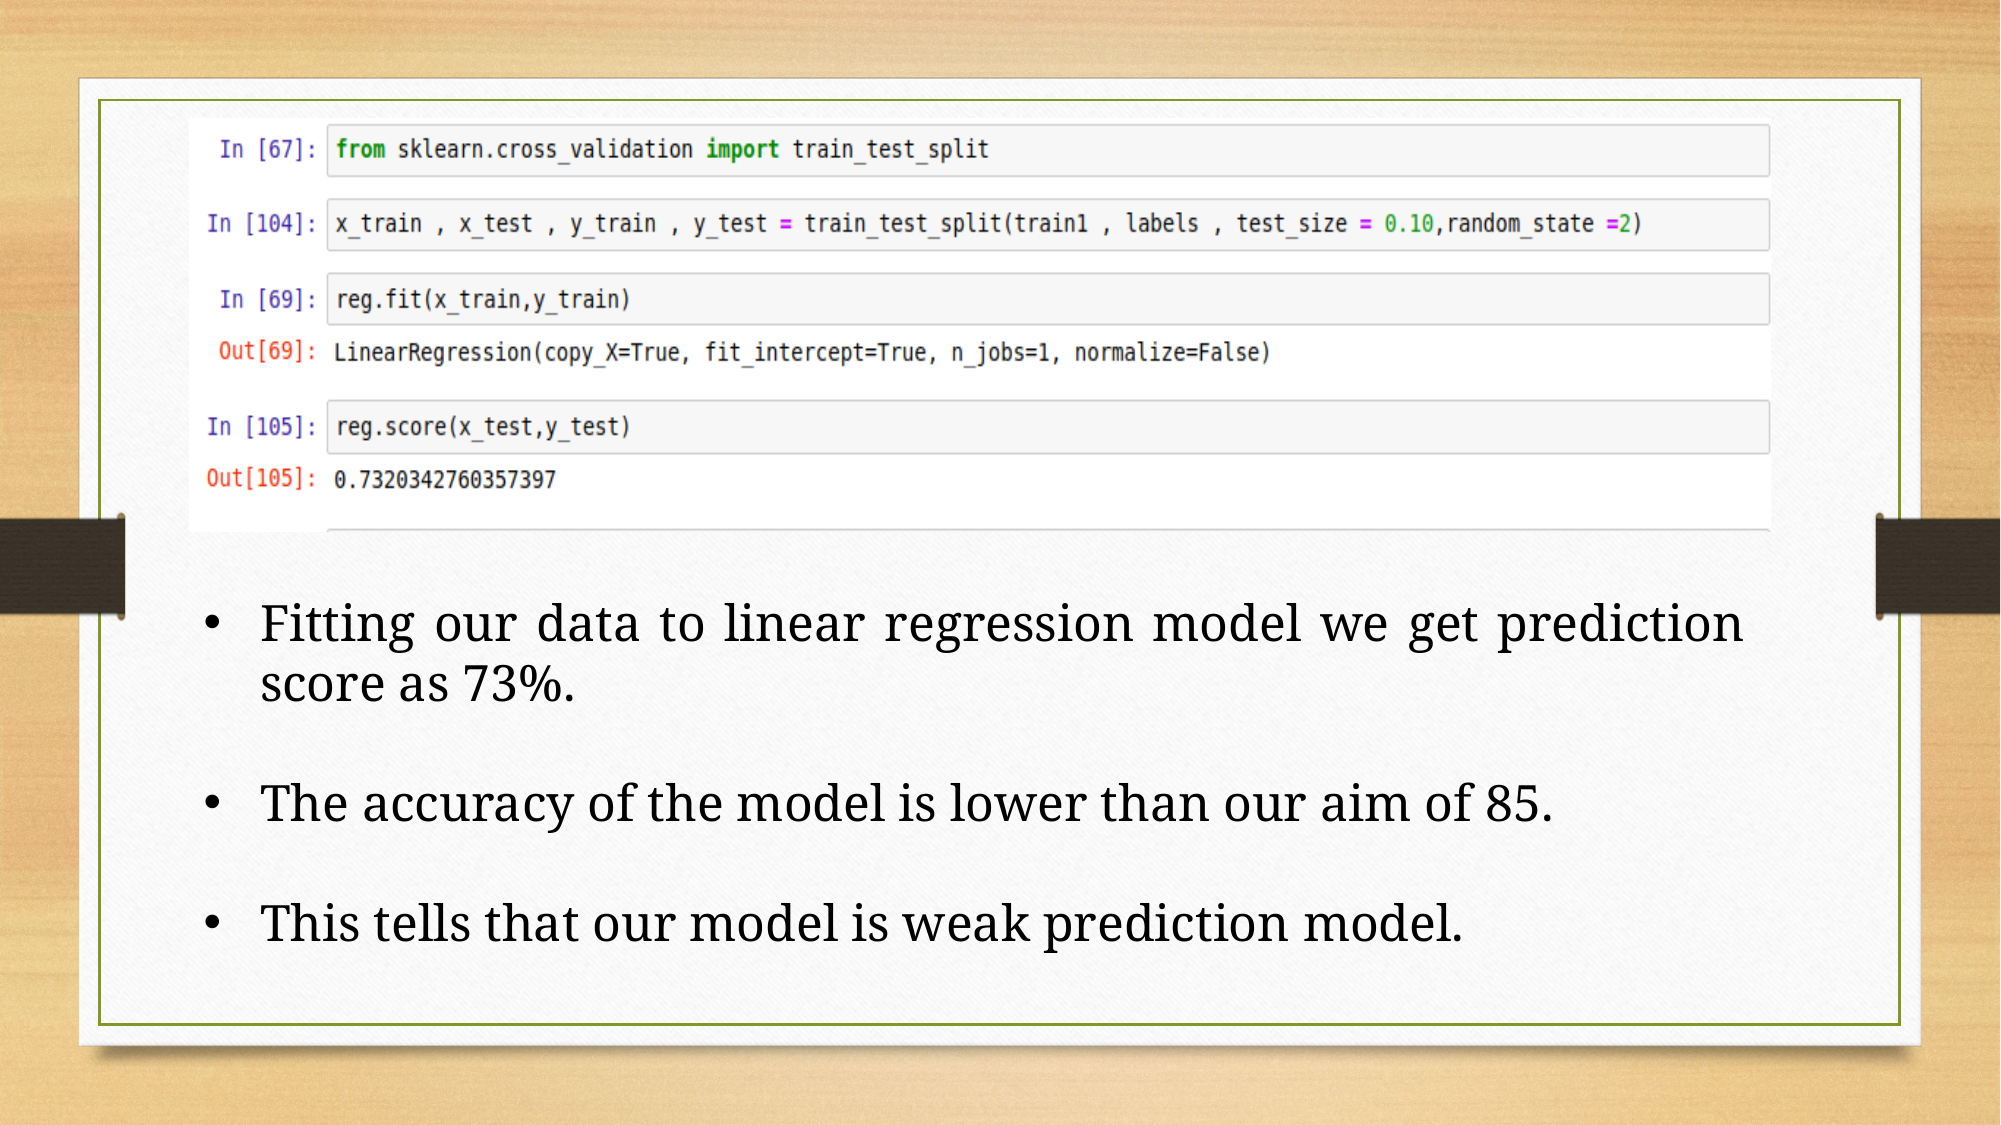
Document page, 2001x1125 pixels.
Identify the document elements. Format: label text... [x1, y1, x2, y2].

text_box Fitting our data to linear regression model we get prediction score as 73%. The accuracy of the model is lower than our aim of 85. This tells that our model is weak prediction model. [188, 584, 1760, 949]
picture [0, 0, 2001, 1125]
